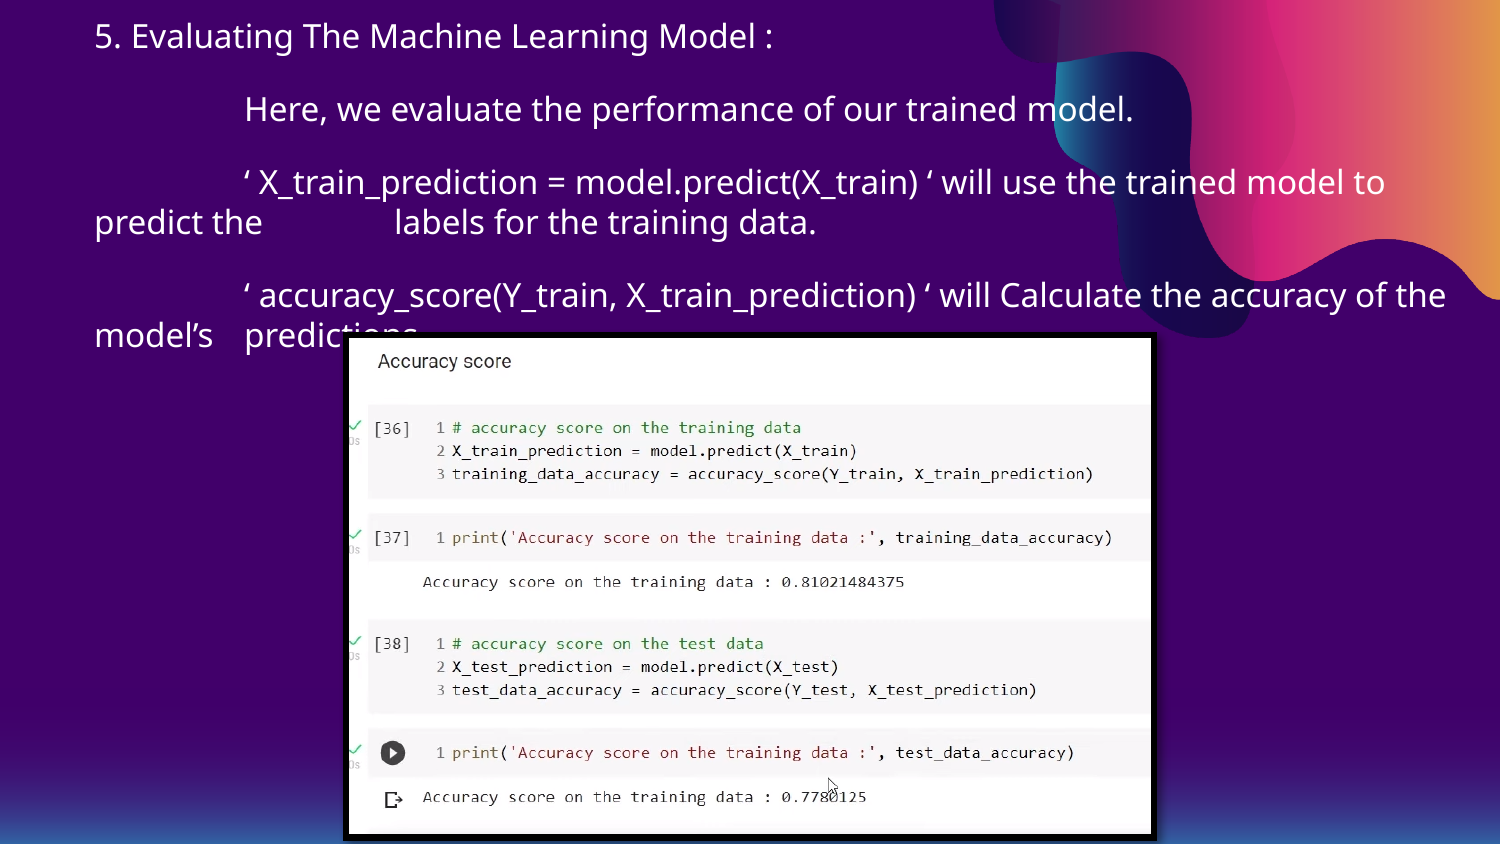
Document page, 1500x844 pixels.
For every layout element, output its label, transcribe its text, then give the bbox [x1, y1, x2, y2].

subtitle 5. Evaluating The Machine Learning Model : Here, we evaluate the performance of our trained model. ‘ X_train_prediction = model.predict(X_train) ‘ will use the trained model to predict the labels for the training data. ‘ accuracy_score(Y_train, X_train_prediction) ‘ will Calculate the accuracy of the model’s predictions. [0, 0, 1500, 844]
picture [348, 338, 1152, 835]
